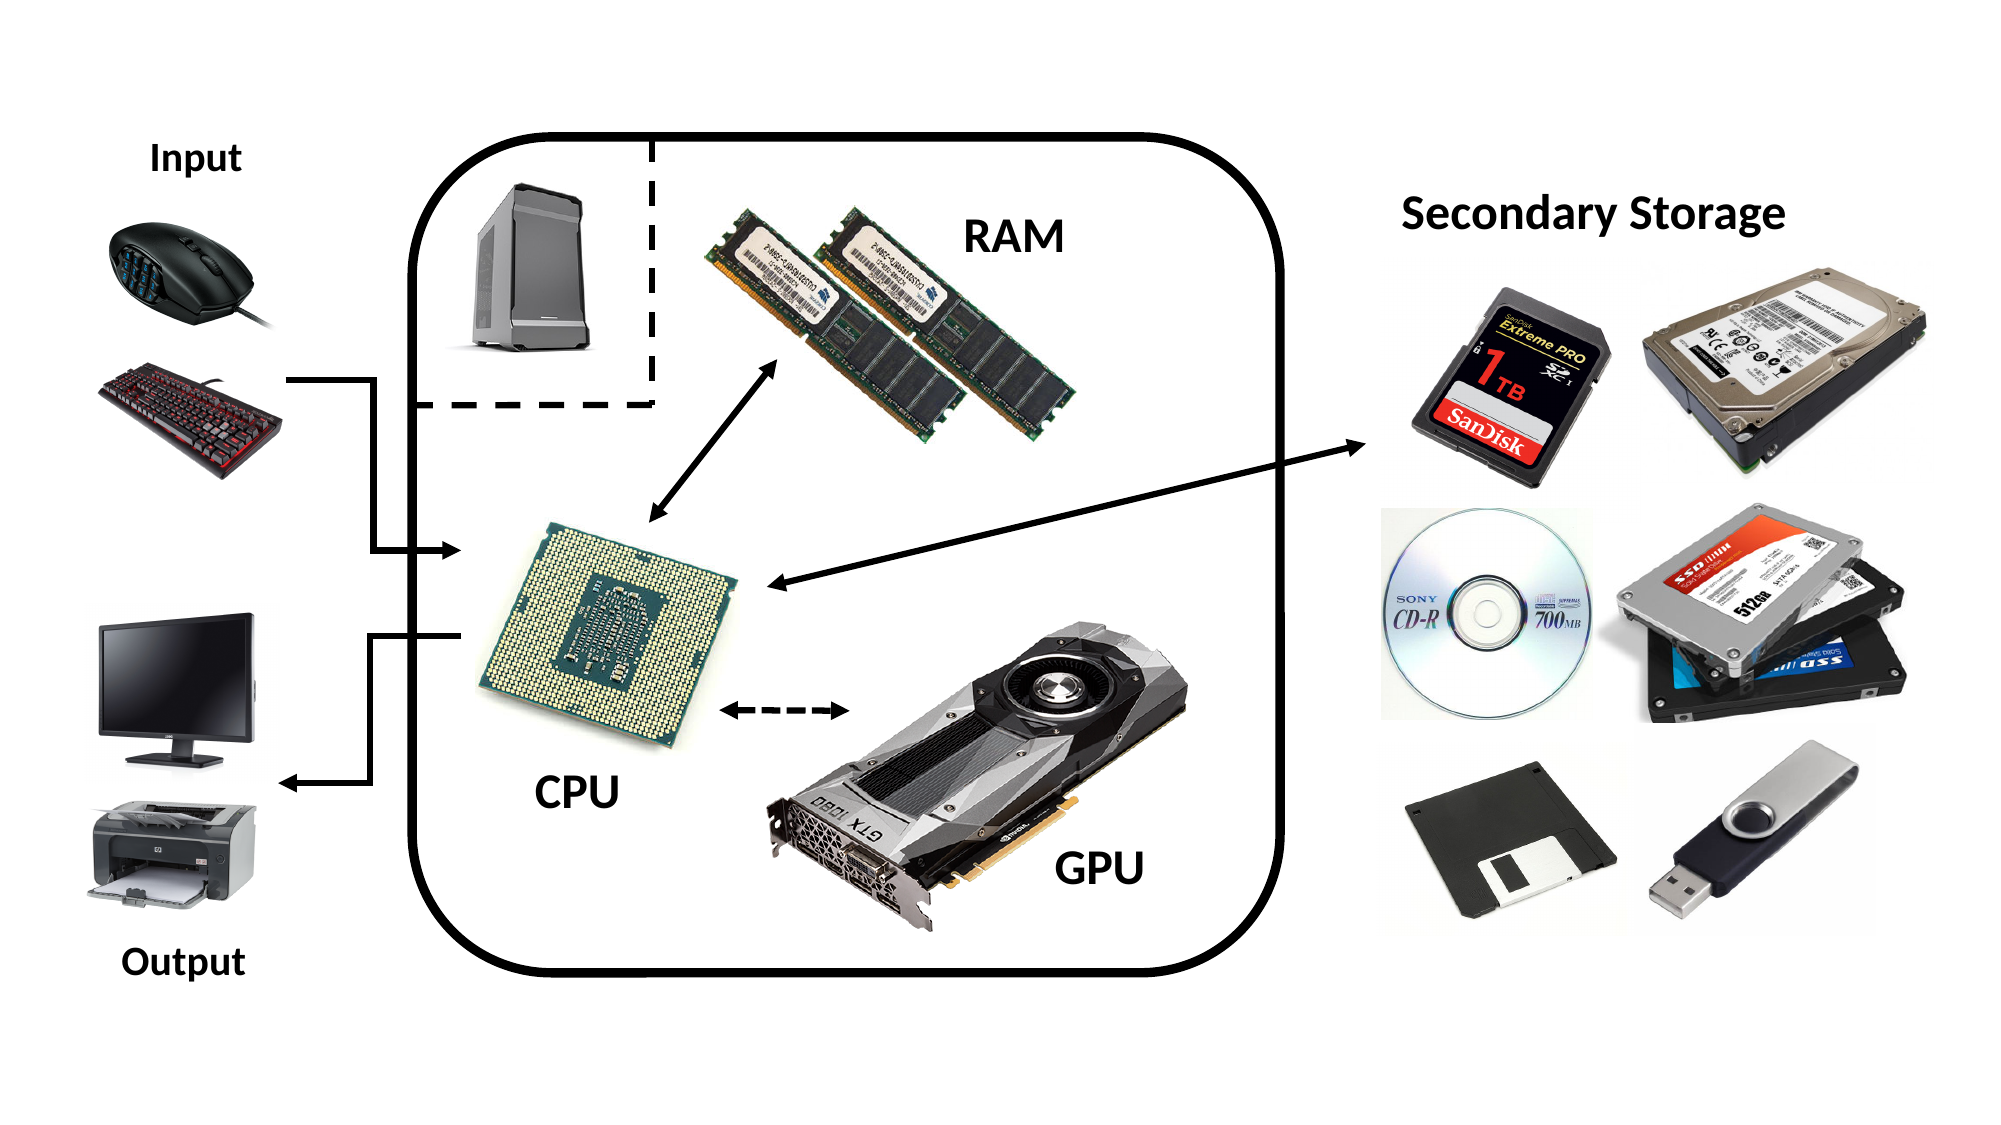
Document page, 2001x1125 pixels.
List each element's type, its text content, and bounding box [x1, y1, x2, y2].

picture [84, 789, 259, 921]
picture [475, 517, 740, 756]
text_box [411, 406, 1282, 974]
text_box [278, 636, 462, 784]
text_box CPU [488, 756, 667, 827]
text_box [411, 135, 1282, 443]
picture [96, 359, 286, 483]
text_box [766, 443, 1366, 587]
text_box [648, 359, 778, 523]
text_box RAM [948, 195, 1102, 270]
text_box Input [132, 122, 260, 187]
picture [704, 205, 1077, 443]
picture [766, 621, 1188, 932]
picture [1376, 257, 1934, 936]
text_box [285, 379, 462, 551]
picture [107, 221, 279, 334]
picture [84, 603, 280, 784]
text_box Secondary Storage [1352, 171, 1836, 247]
picture [445, 181, 617, 354]
text_box Output [96, 926, 271, 992]
